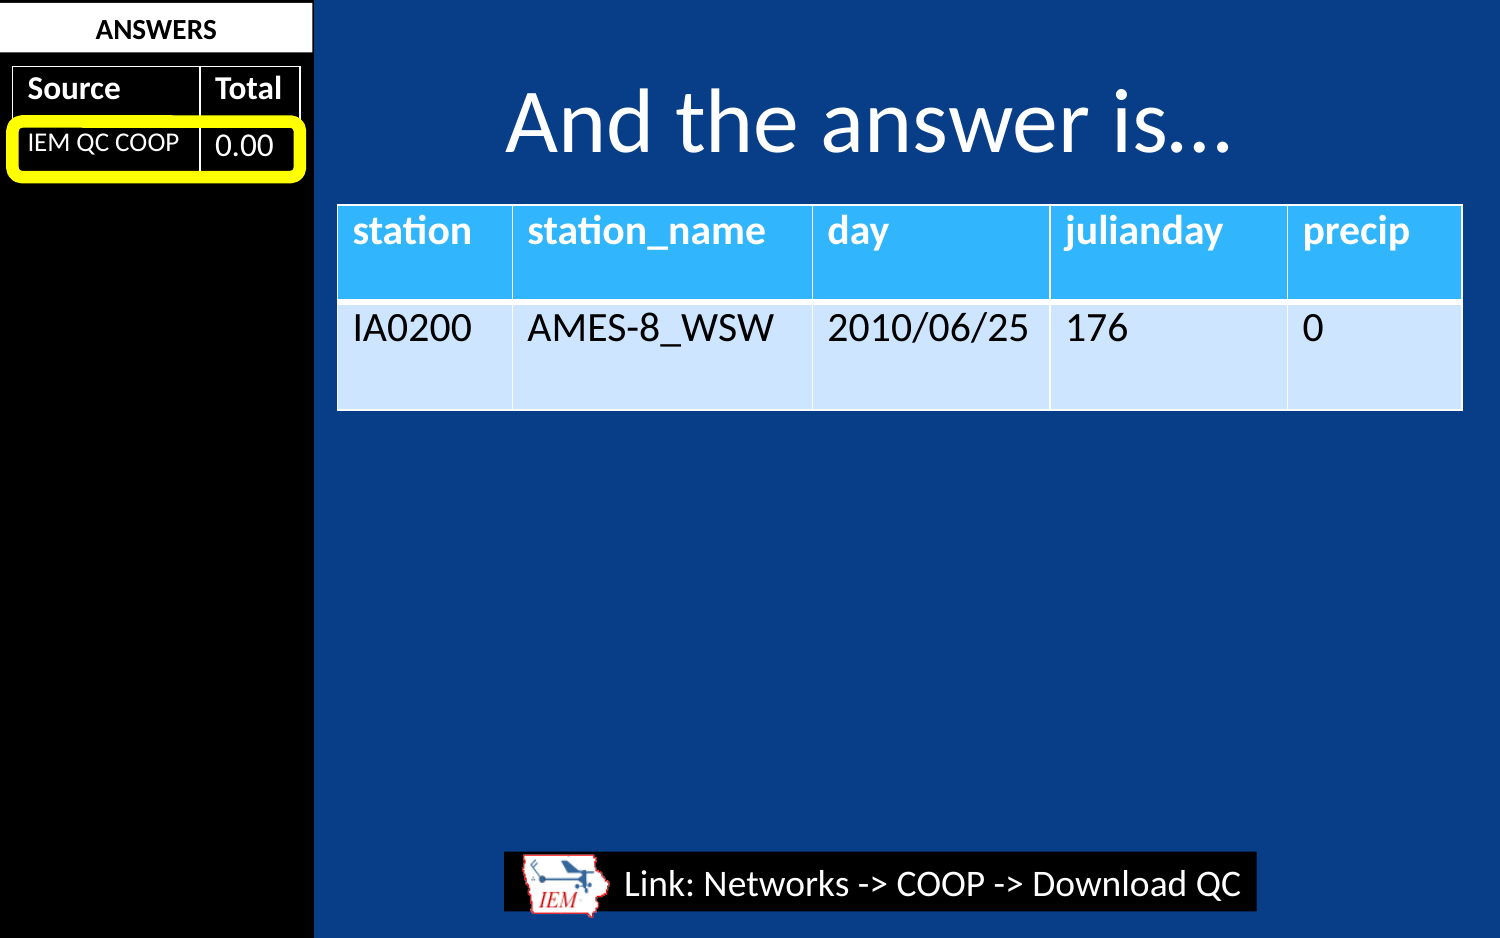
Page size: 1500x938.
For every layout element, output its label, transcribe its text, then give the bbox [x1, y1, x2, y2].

table_header station_name [513, 206, 812, 299]
table_cell IA0200 [338, 305, 512, 409]
table_cell 176 [1051, 305, 1287, 409]
table_header julianday [1051, 206, 1287, 299]
table_cell AMES-8_WSW [513, 305, 812, 409]
text_box [10, 119, 303, 180]
table_cell 0 [1288, 305, 1461, 409]
text_box [0, 175, 314, 926]
title And the answer is… [312, 37, 1425, 194]
table_header station [338, 206, 512, 299]
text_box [499, 843, 1262, 928]
table_header precip [1288, 206, 1461, 299]
table_header day [813, 206, 1049, 299]
table_cell 2010/06/25 [813, 305, 1049, 409]
